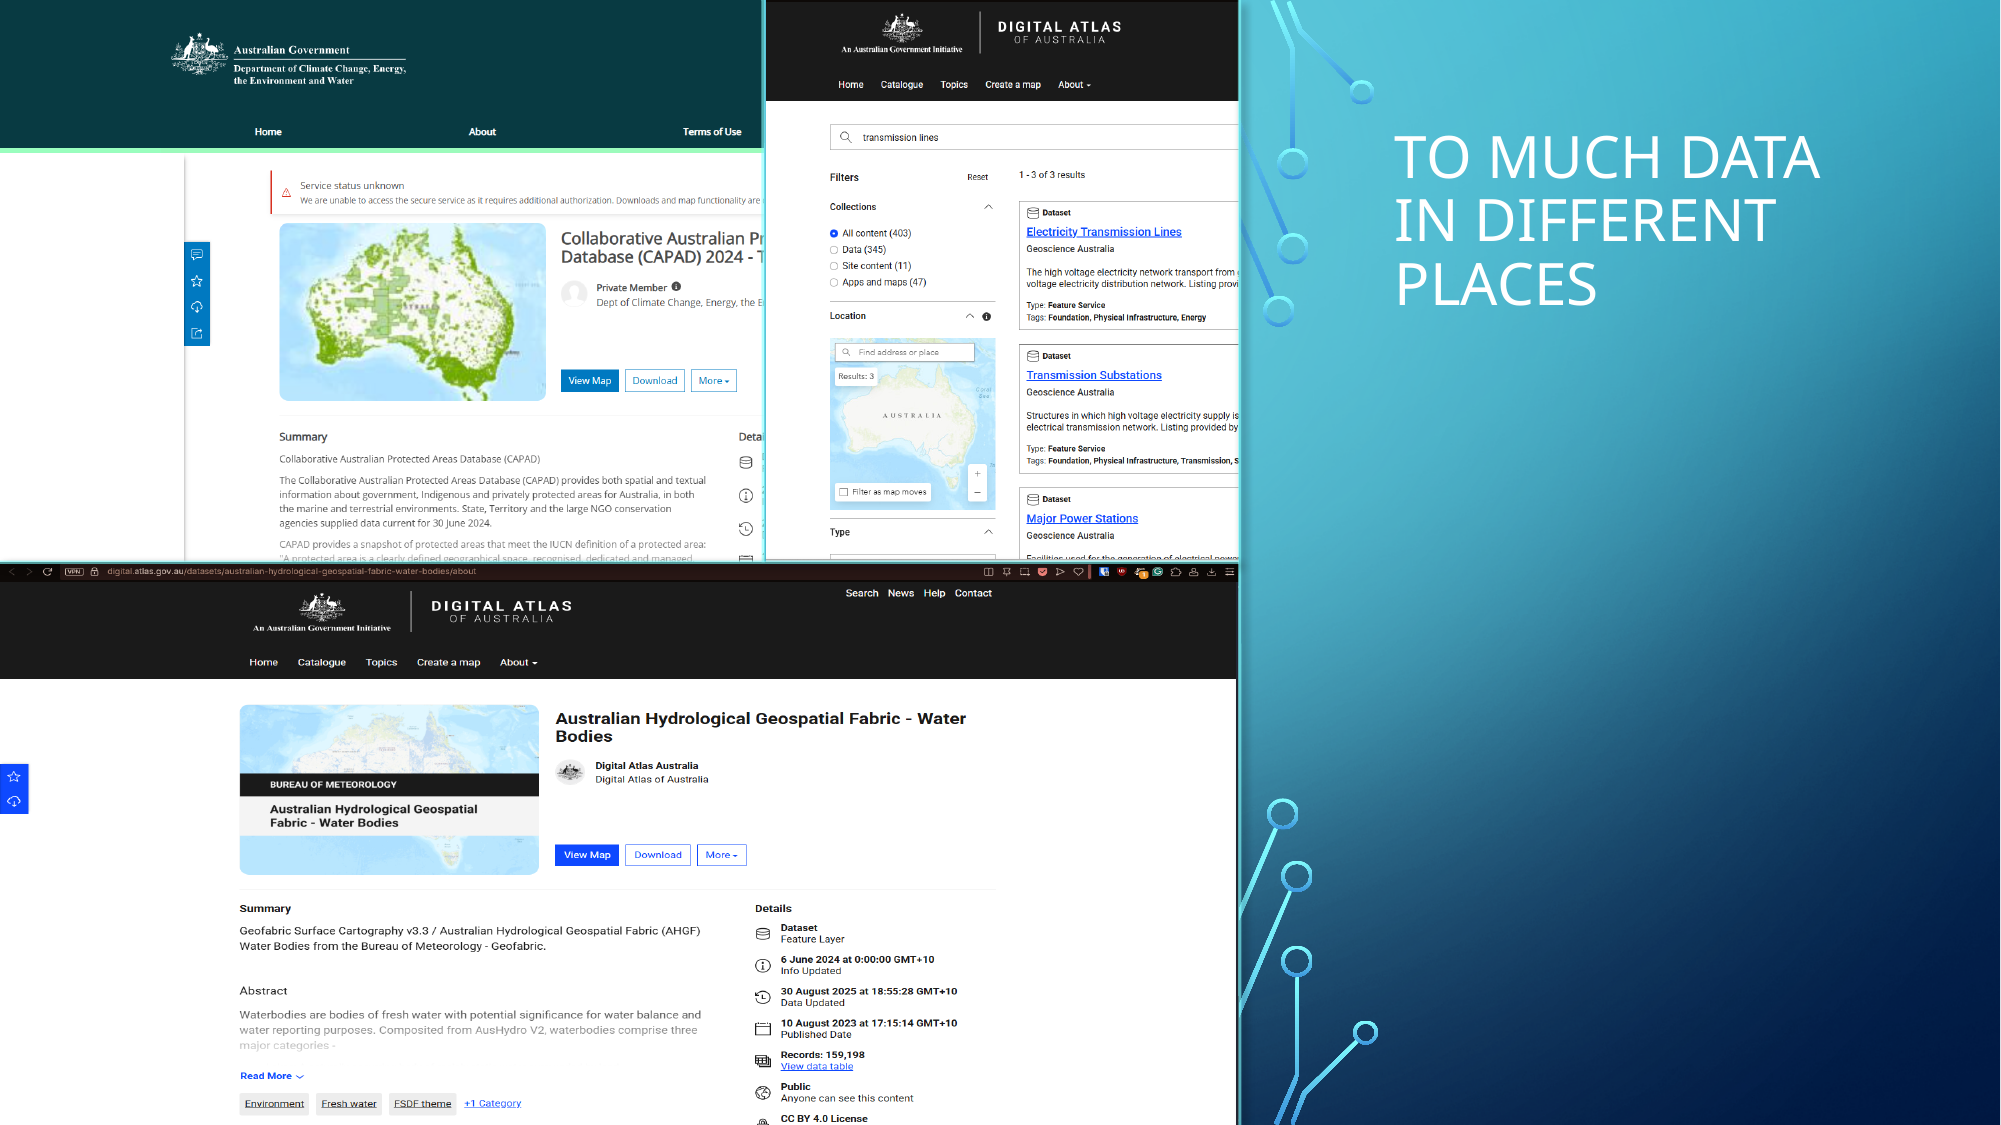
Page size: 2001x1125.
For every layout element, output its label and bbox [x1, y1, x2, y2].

picture [764, 0, 1239, 561]
text_box [1380, 0, 2000, 1125]
text_box [1241, 0, 1380, 1125]
picture [0, 563, 1239, 1125]
picture [0, 0, 762, 561]
